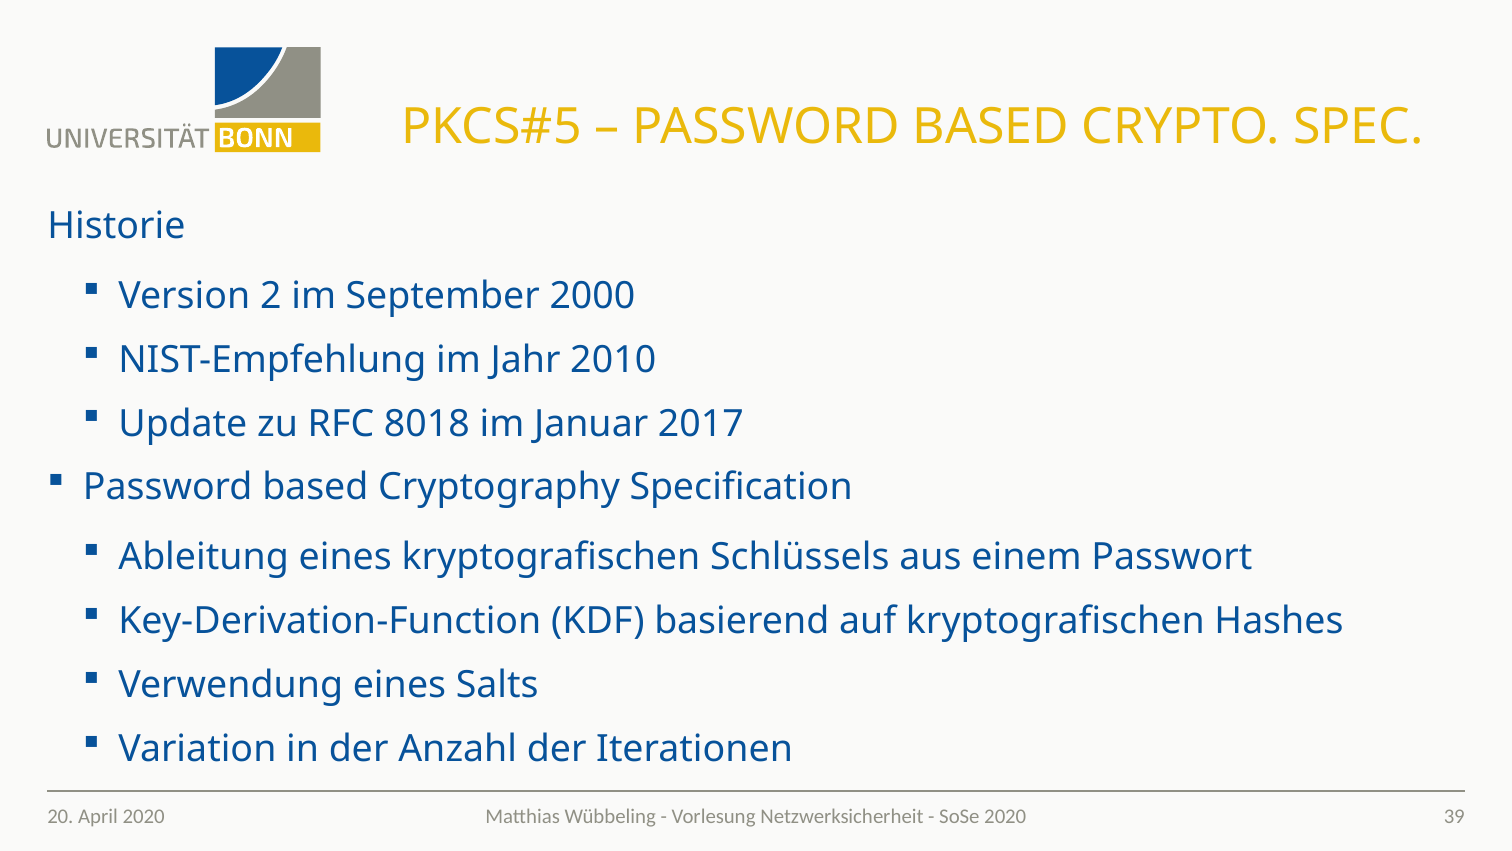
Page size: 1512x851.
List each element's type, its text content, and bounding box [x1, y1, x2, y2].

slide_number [47, 791, 189, 839]
title PKCS#5 – Password based Crypto. Spec. [401, 47, 1465, 154]
list Historie Version 2 im September 2000 NIST-Empfehlung im Jahr 2010 Update zu RFC 8018 im Januar 2017 Password based Cryptography Specification Ableitung eines kryptografischen Schlüssels aus einem Passwort Key-Derivation-Function (KDF) basierend auf kryptografischen Hashes Verwendung eines Salts Variation in der Anzahl der Iterationen [47, 200, 1465, 745]
slide_number 39 [1370, 791, 1465, 839]
footer Matthias Wübbeling - Vorlesung Netzwerksicherheit - SoSe 2020 [342, 791, 1170, 839]
